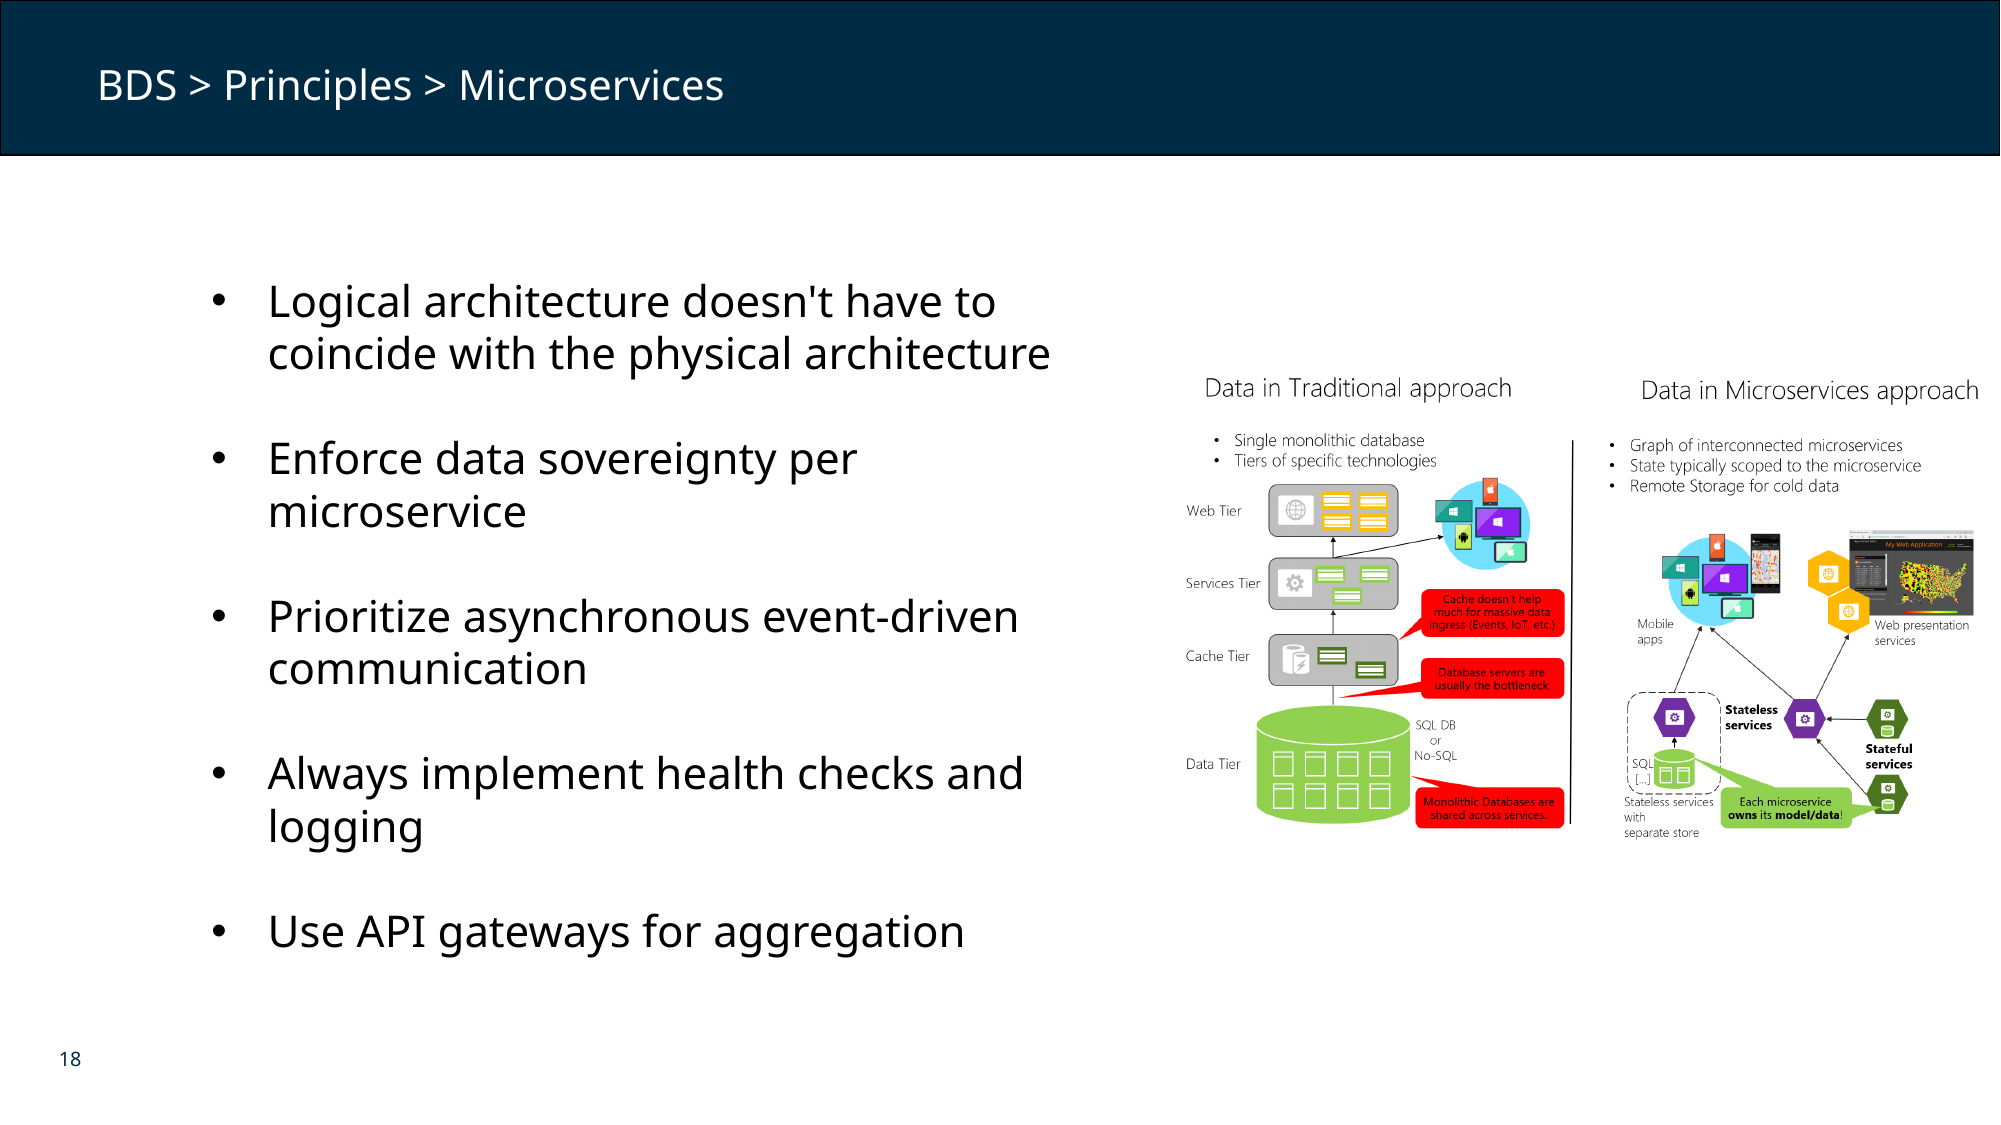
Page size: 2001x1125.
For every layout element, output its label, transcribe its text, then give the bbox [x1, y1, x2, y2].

picture [1154, 364, 2000, 846]
text_box Logical architecture doesn't have to coincide with the physical architecture Enforce data sovereignty per microservice Prioritize asynchronous event-driven communication Always implement health checks and logging Use API gateways for aggregation [211, 273, 1125, 966]
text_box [0, 0, 2000, 156]
